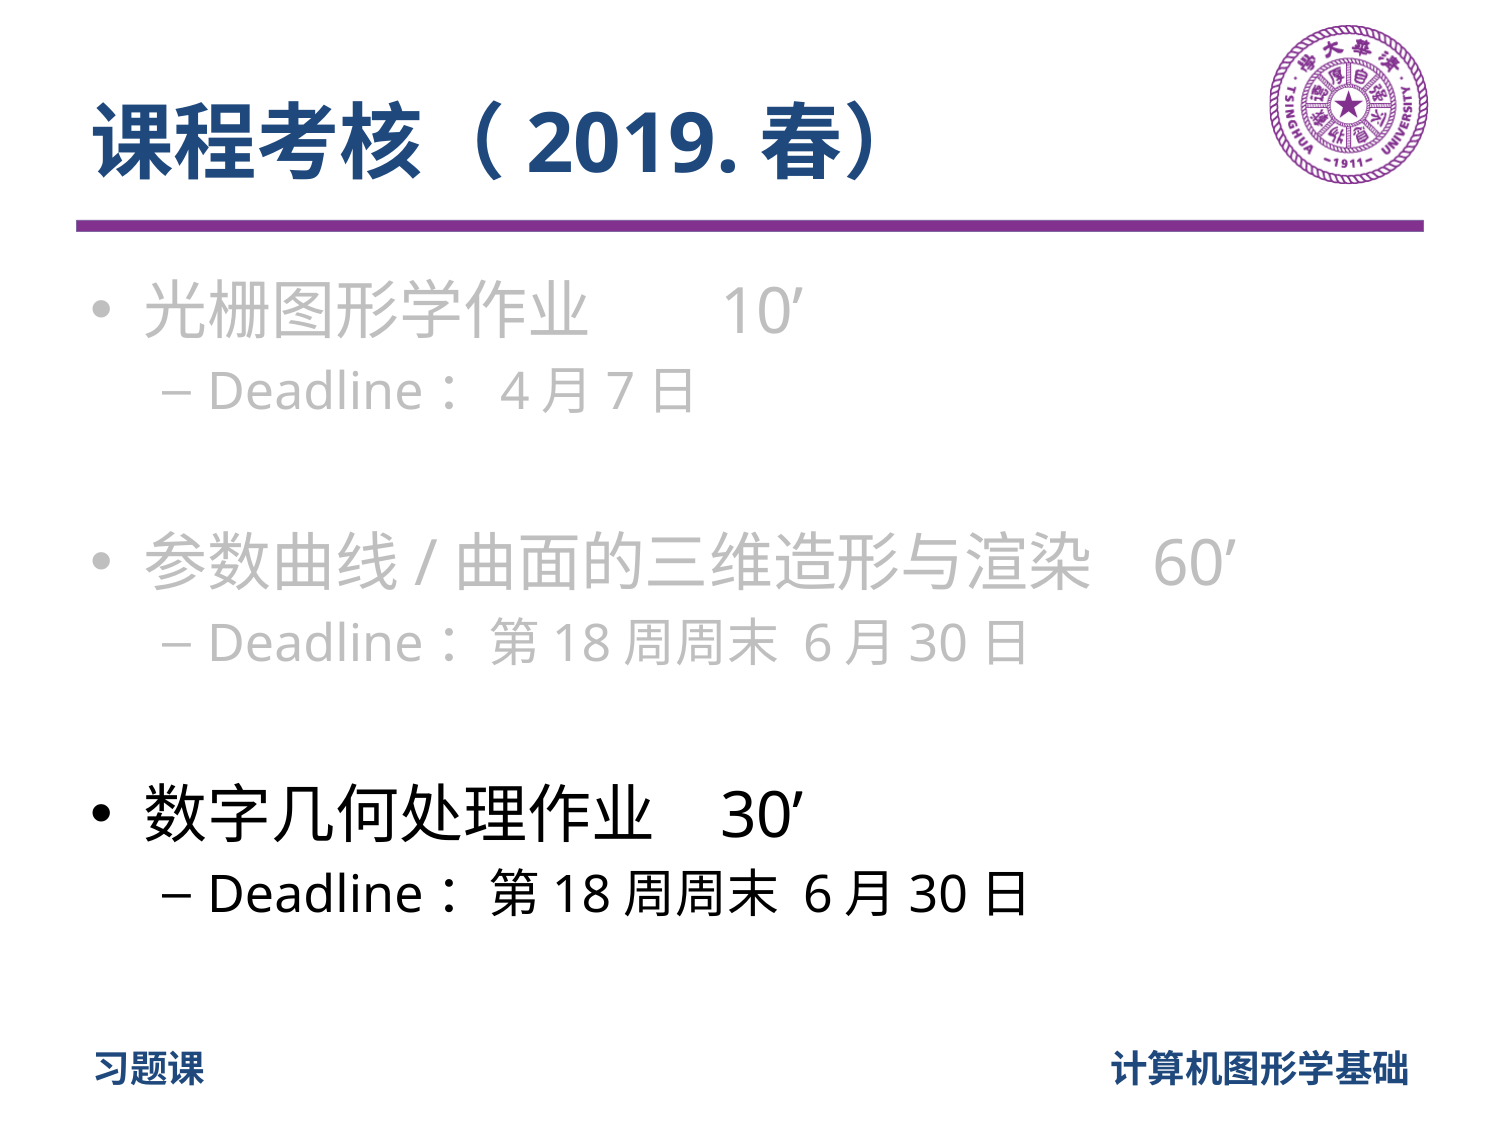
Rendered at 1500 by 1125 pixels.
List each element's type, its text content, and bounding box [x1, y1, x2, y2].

list 光栅图形学作业 10’ Deadline：4月7日 参数曲线/曲面的三维造形与渲染 60’ Deadline：第18周周末 6月30日 数字几何处理作业 30’ Deadline：第18周周末 6月30日 [75, 262, 1425, 1005]
picture [1269, 25, 1429, 185]
title 课程考核（2019.春） [75, 45, 1258, 233]
